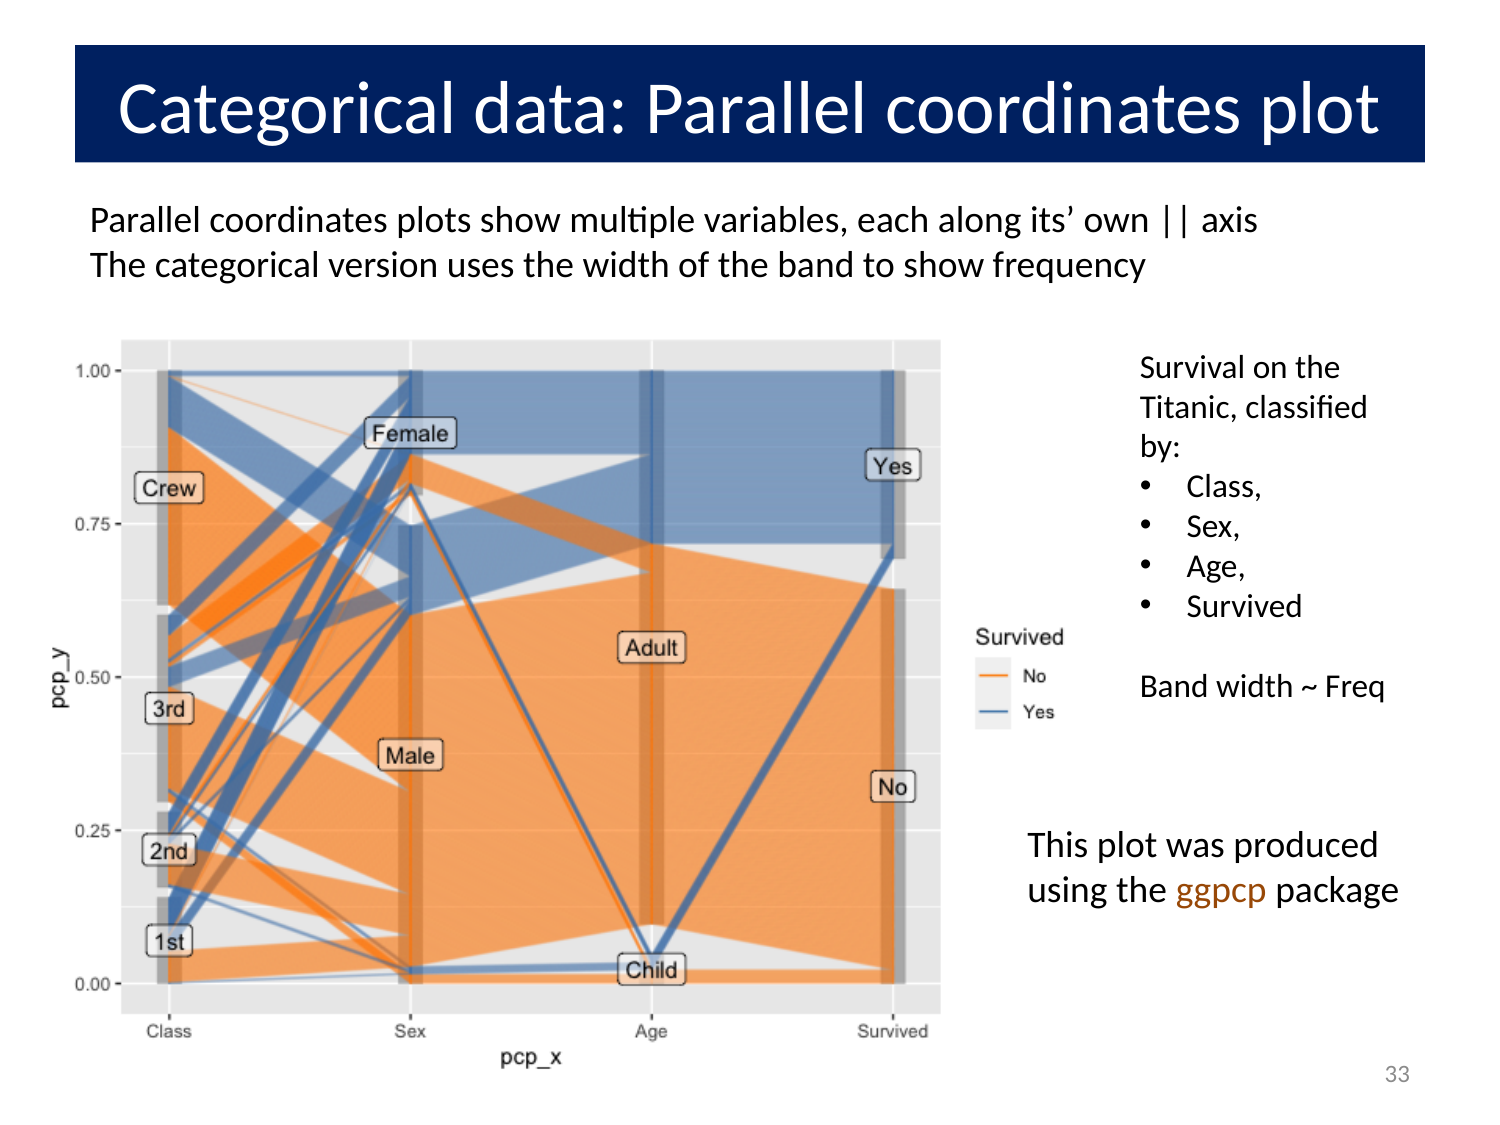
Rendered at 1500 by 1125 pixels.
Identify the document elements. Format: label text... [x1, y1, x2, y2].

title Categorical data: Parallel coordinates plot [75, 45, 1425, 163]
picture [37, 329, 1088, 1081]
slide_number 33 [1074, 1042, 1425, 1103]
text_box Parallel coordinates plots show multiple variables, each along its’ own || axis The categorical version uses the width of the band to show frequency [74, 187, 1425, 293]
text_box Survival on the Titanic, classified by: Class, Sex, Age, Survived Band width ~ Freq [1124, 337, 1425, 712]
text_box This plot was produced using the ggpcp package [1091, 812, 1425, 918]
